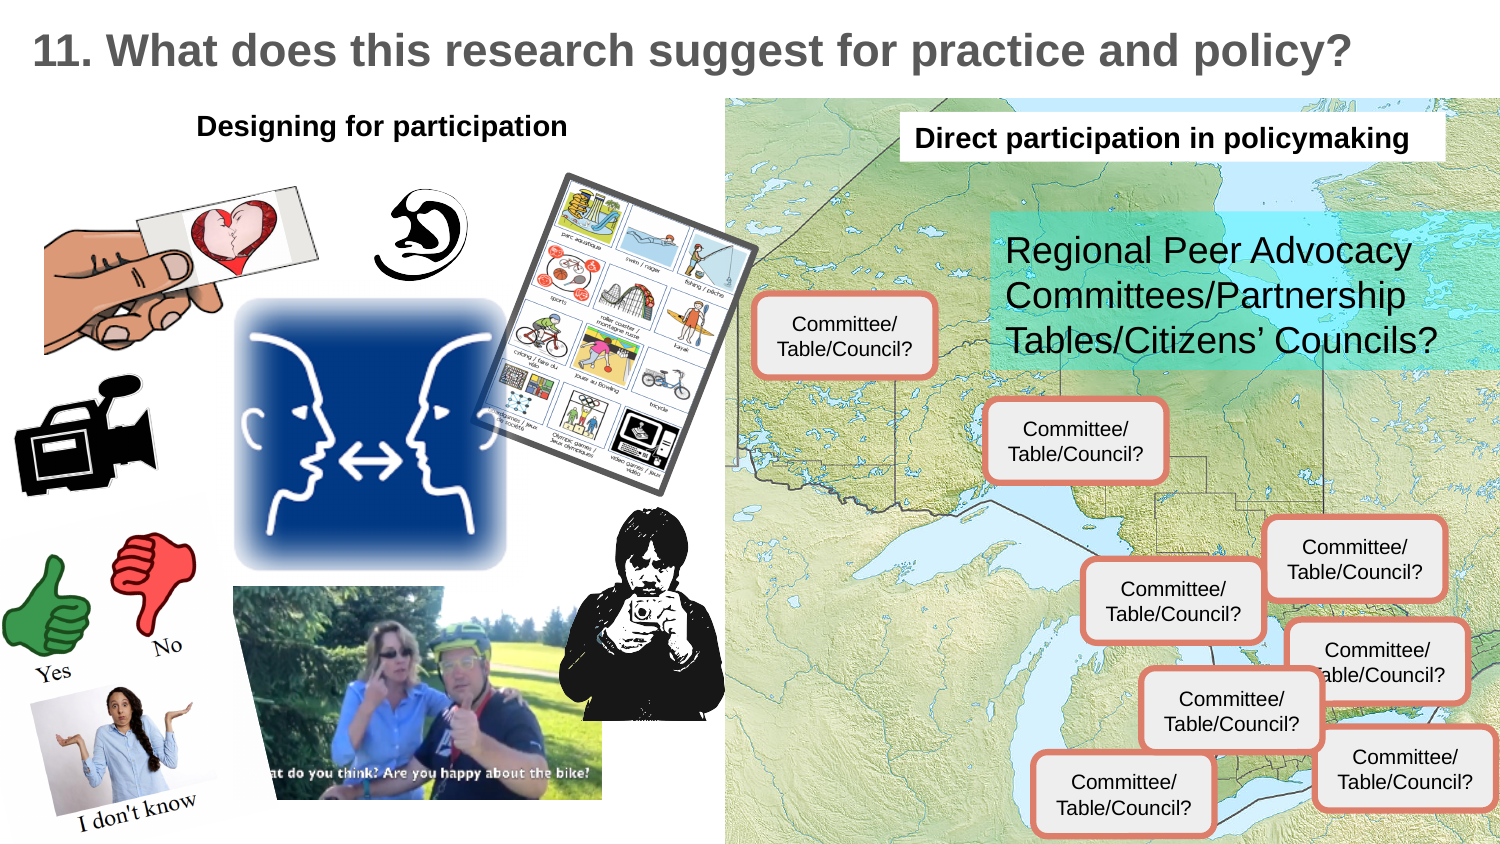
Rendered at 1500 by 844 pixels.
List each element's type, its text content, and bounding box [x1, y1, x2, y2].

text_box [725, 67, 1500, 844]
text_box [43, 186, 320, 356]
picture [0, 175, 725, 844]
picture [0, 356, 169, 507]
list 11. What does this research suggest for practice and policy? [0, 0, 1500, 98]
text_box Designing for participation [181, 100, 665, 151]
